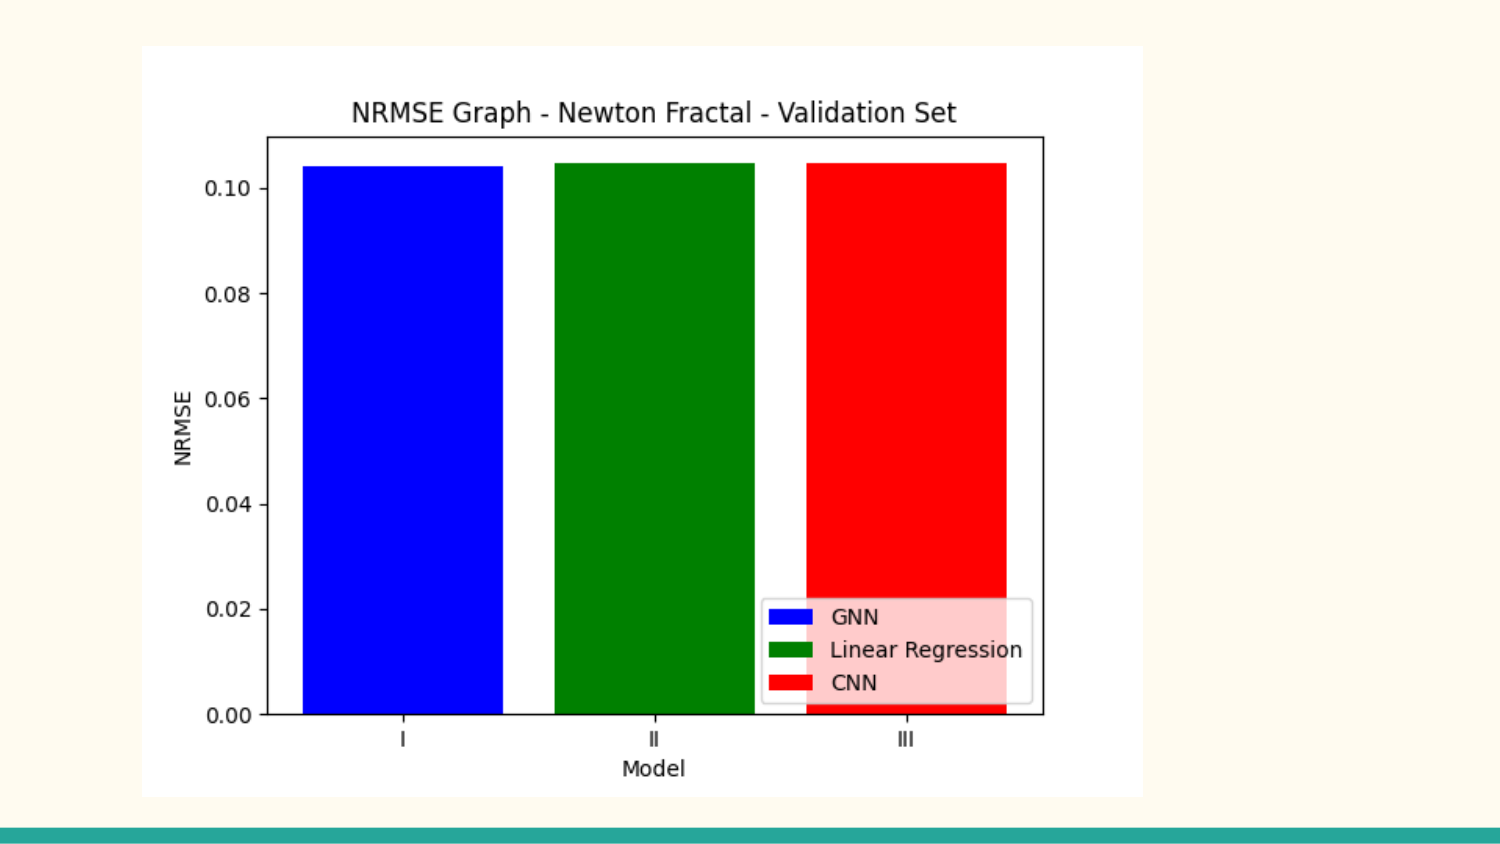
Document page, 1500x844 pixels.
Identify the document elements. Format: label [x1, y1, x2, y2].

picture [142, 46, 1143, 798]
